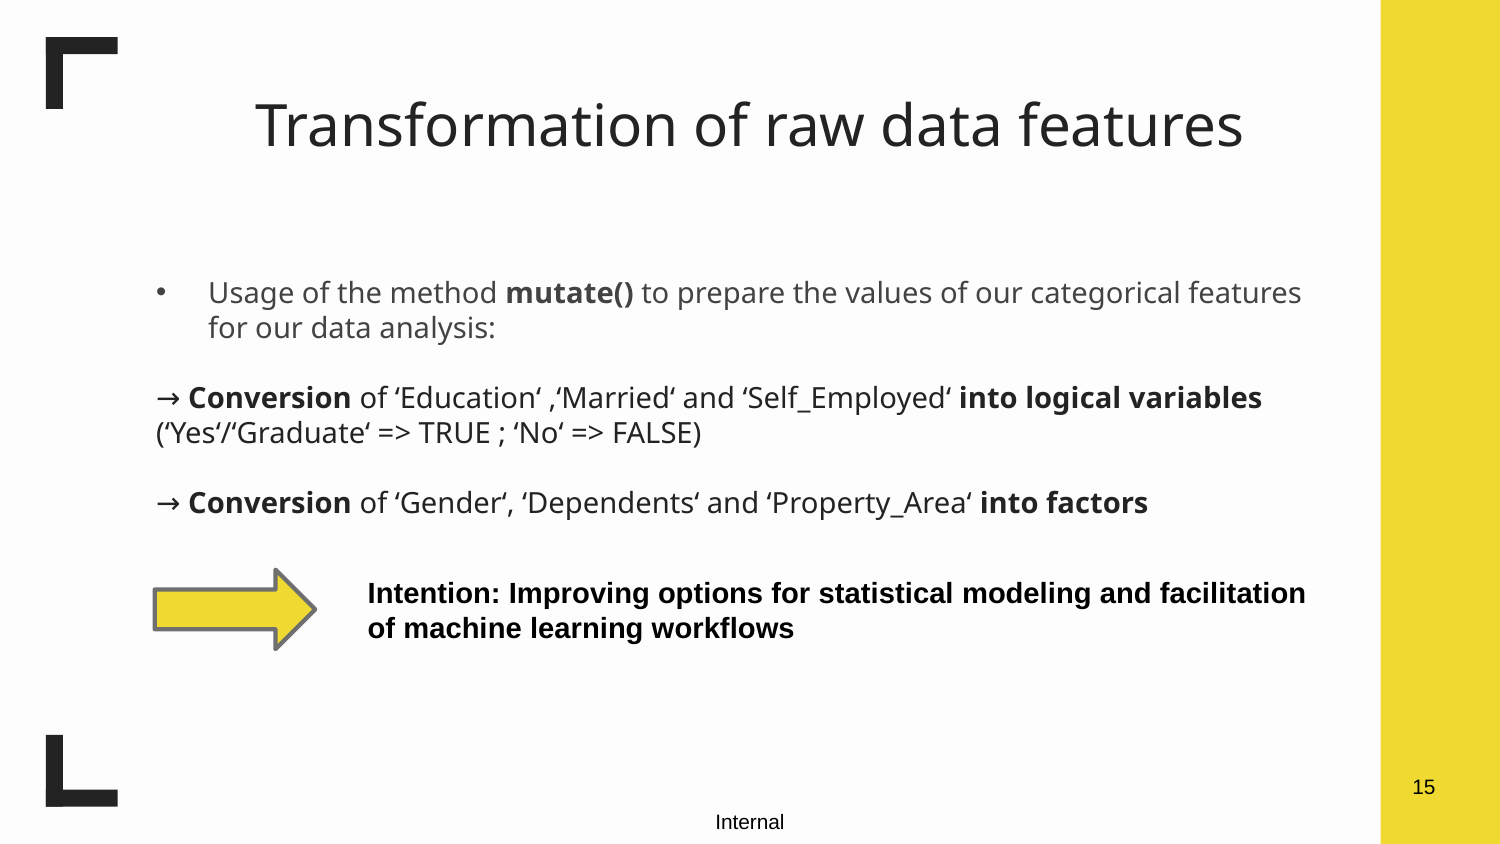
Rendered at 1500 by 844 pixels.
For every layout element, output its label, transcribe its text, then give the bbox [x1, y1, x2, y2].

text_box Intention: Improving options for statistical modeling and facilitation of machine learning workflows [353, 566, 1323, 652]
list Usage of the method mutate() to prepare the values of our categorical features for our data analysis: → Conversion of ‘Education‘ ,‘Married‘ and ‘Self_Employed‘ into logical variables (‘Yes‘/‘Graduate‘ => TRUE ; ‘No‘ => FALSE) → Conversion of ‘Gender‘, ‘Dependents‘ and ‘Property_Area‘ into factors [118, 259, 1346, 694]
title Transformation of raw data features [118, 72, 1382, 167]
text_box 15 [1397, 766, 1451, 806]
text_box [152, 567, 318, 652]
